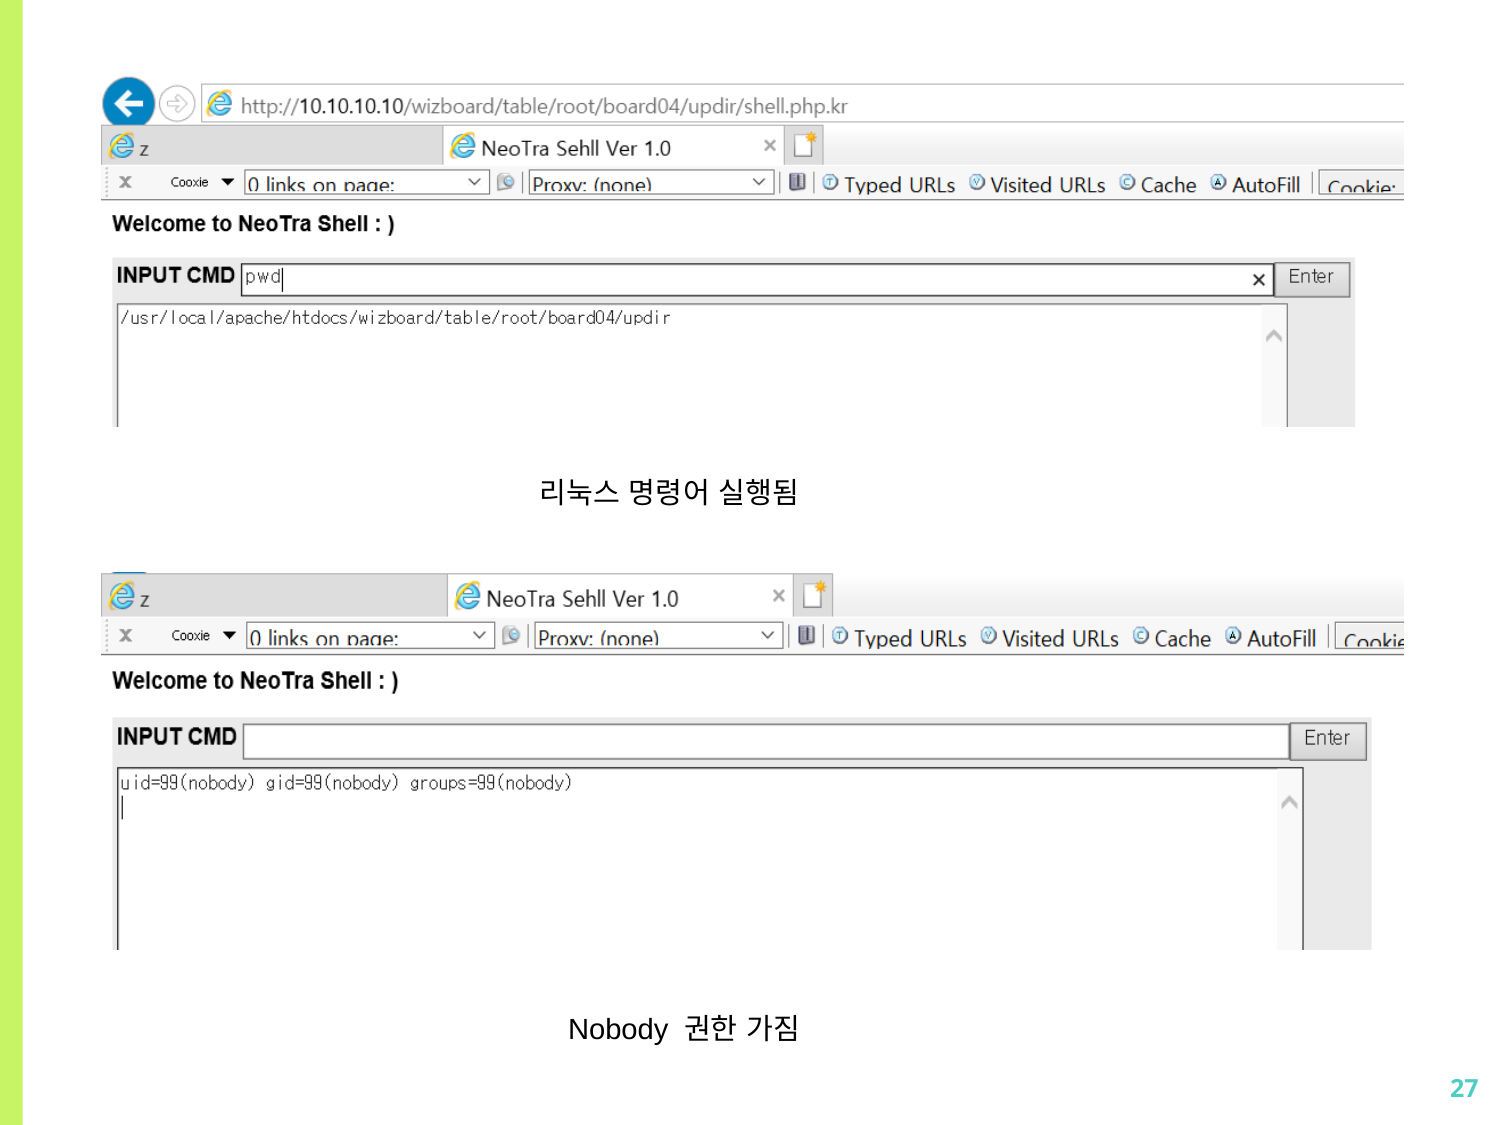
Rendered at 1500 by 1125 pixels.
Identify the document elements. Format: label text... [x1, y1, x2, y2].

picture [101, 572, 1404, 951]
slide_number 27 [1403, 1057, 1494, 1125]
picture [101, 63, 1404, 427]
text_box Nobody 권한 가짐 [553, 1003, 1044, 1053]
text_box 리눅스 명령어 실행됨 [524, 466, 1257, 517]
